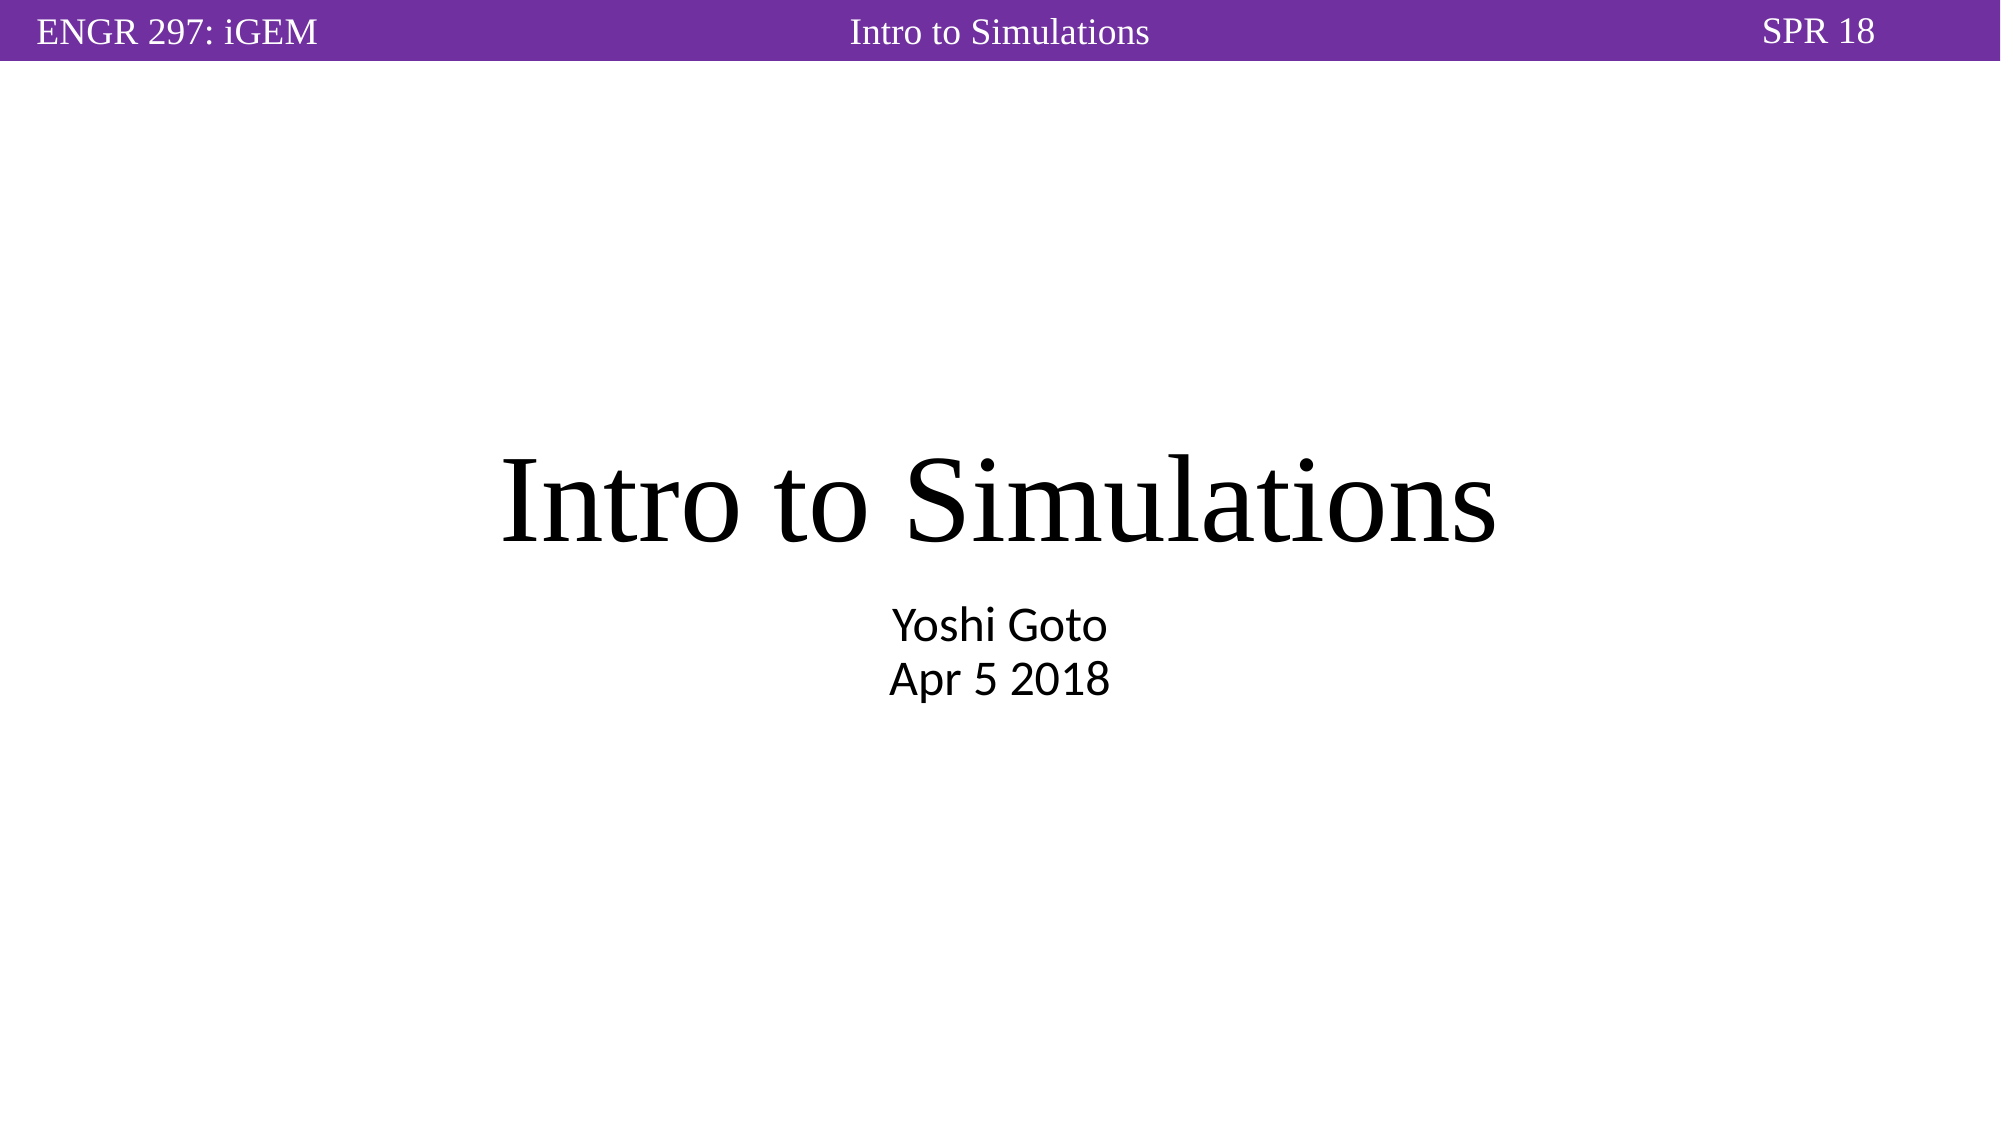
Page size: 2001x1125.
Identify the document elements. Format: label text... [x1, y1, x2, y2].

title Intro to Simulations [249, 184, 1750, 576]
subtitle Yoshi Goto Apr 5 2018 [249, 590, 1750, 863]
